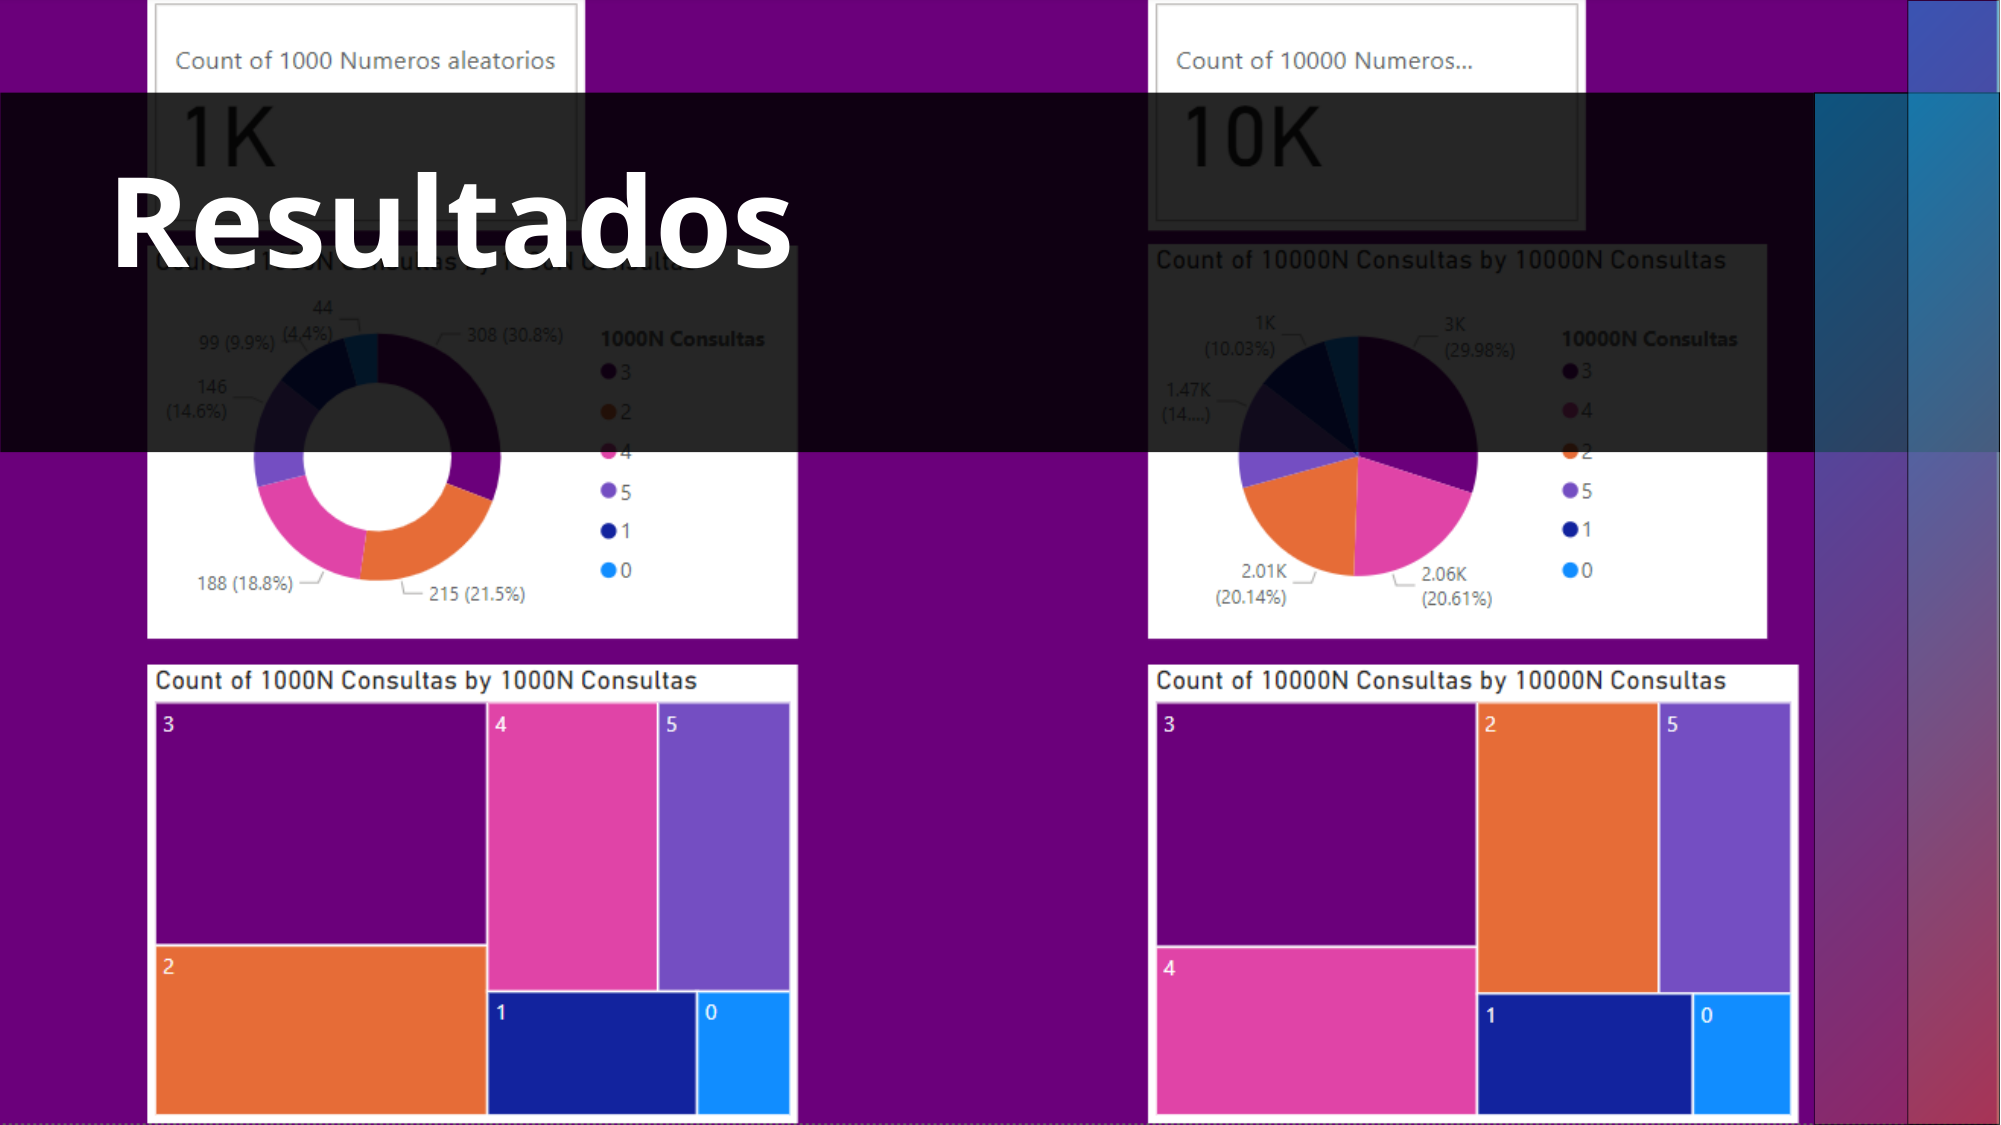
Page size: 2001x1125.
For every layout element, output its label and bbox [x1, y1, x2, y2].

list [0, 0, 2000, 1125]
